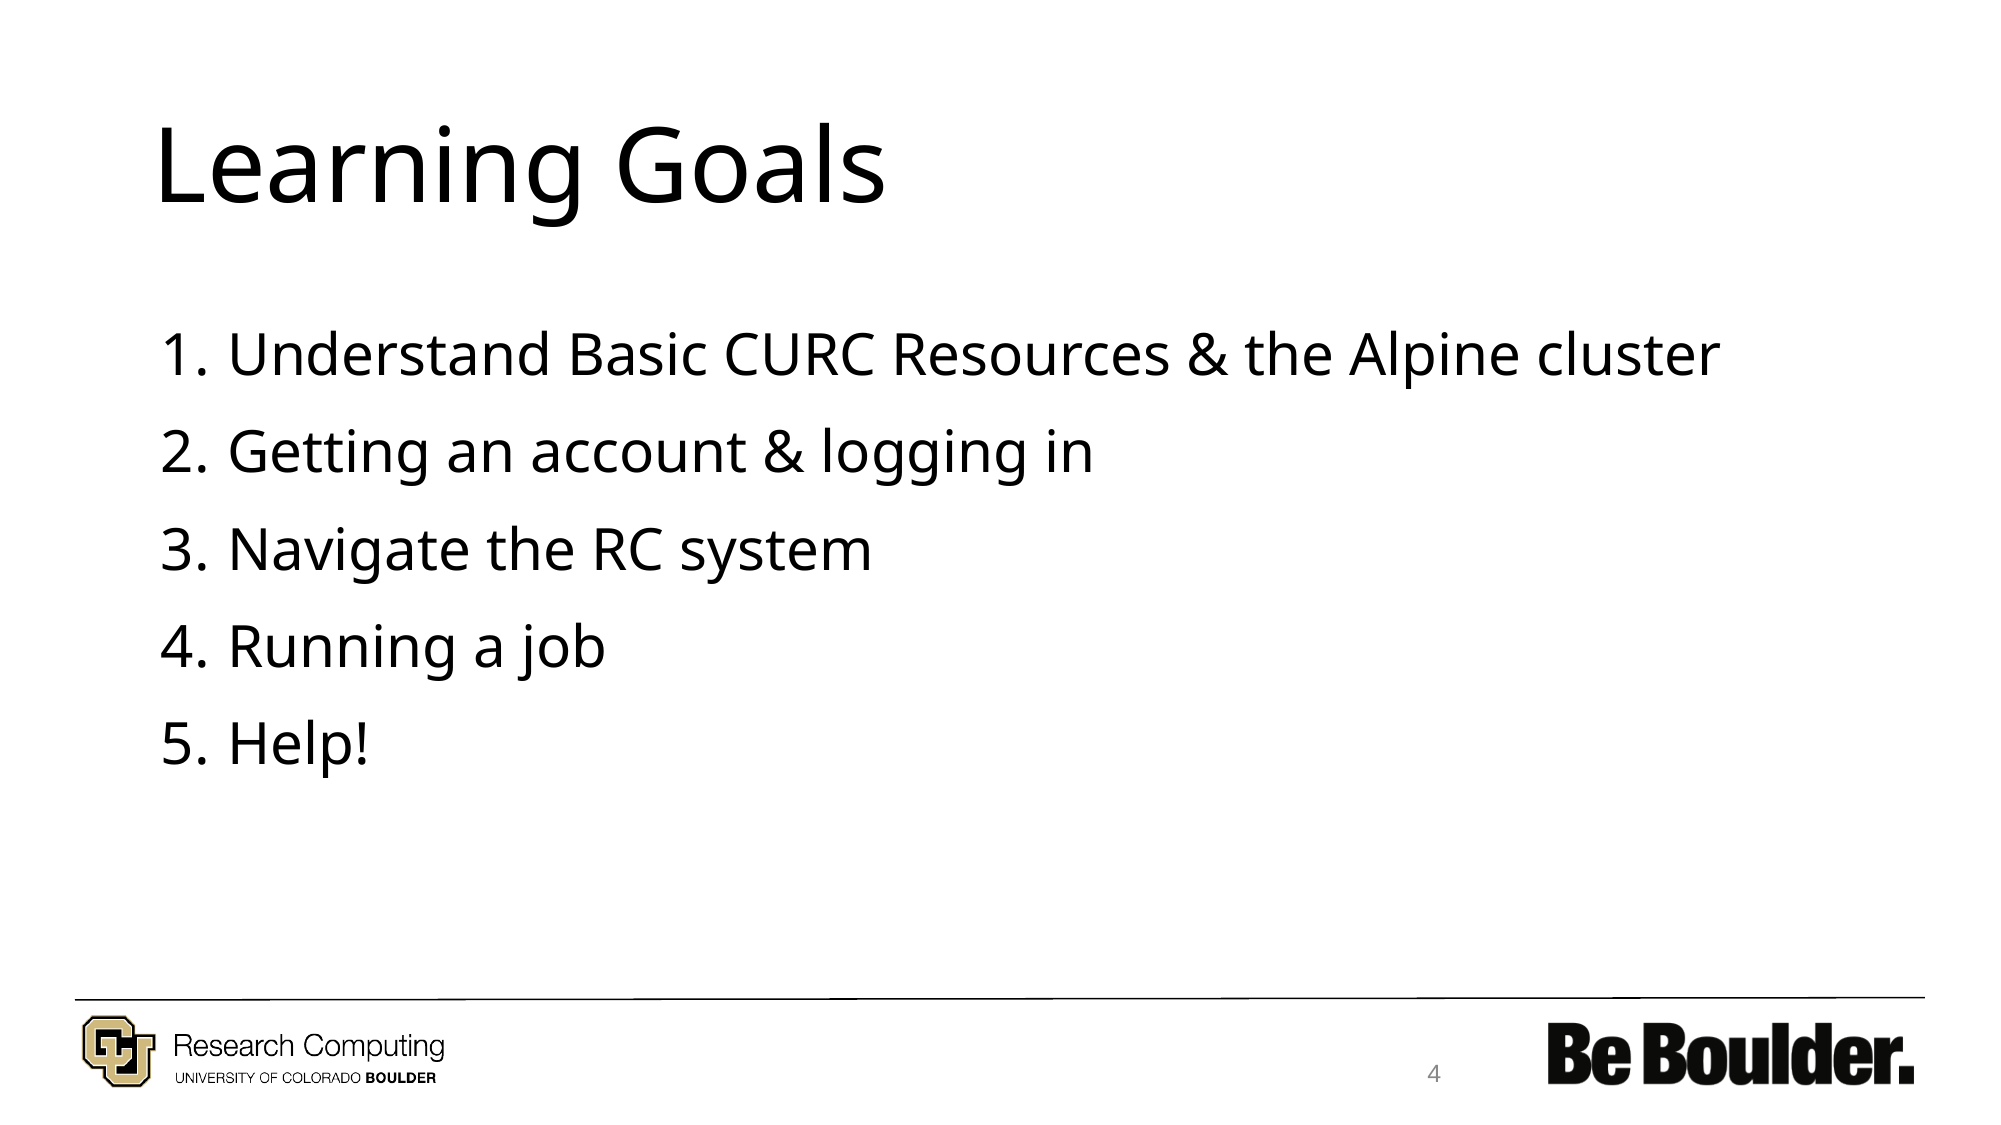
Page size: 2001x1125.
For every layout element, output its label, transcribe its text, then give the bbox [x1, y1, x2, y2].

picture [81, 1015, 444, 1088]
picture [1524, 1015, 1938, 1088]
title Learning Goals [137, 59, 1863, 278]
list Understand Basic CURC Resources & the Alpine cluster Getting an account & logging in Navigate the RC system Running a job Help! [137, 299, 1863, 983]
slide_number 4 [1412, 1042, 1525, 1103]
